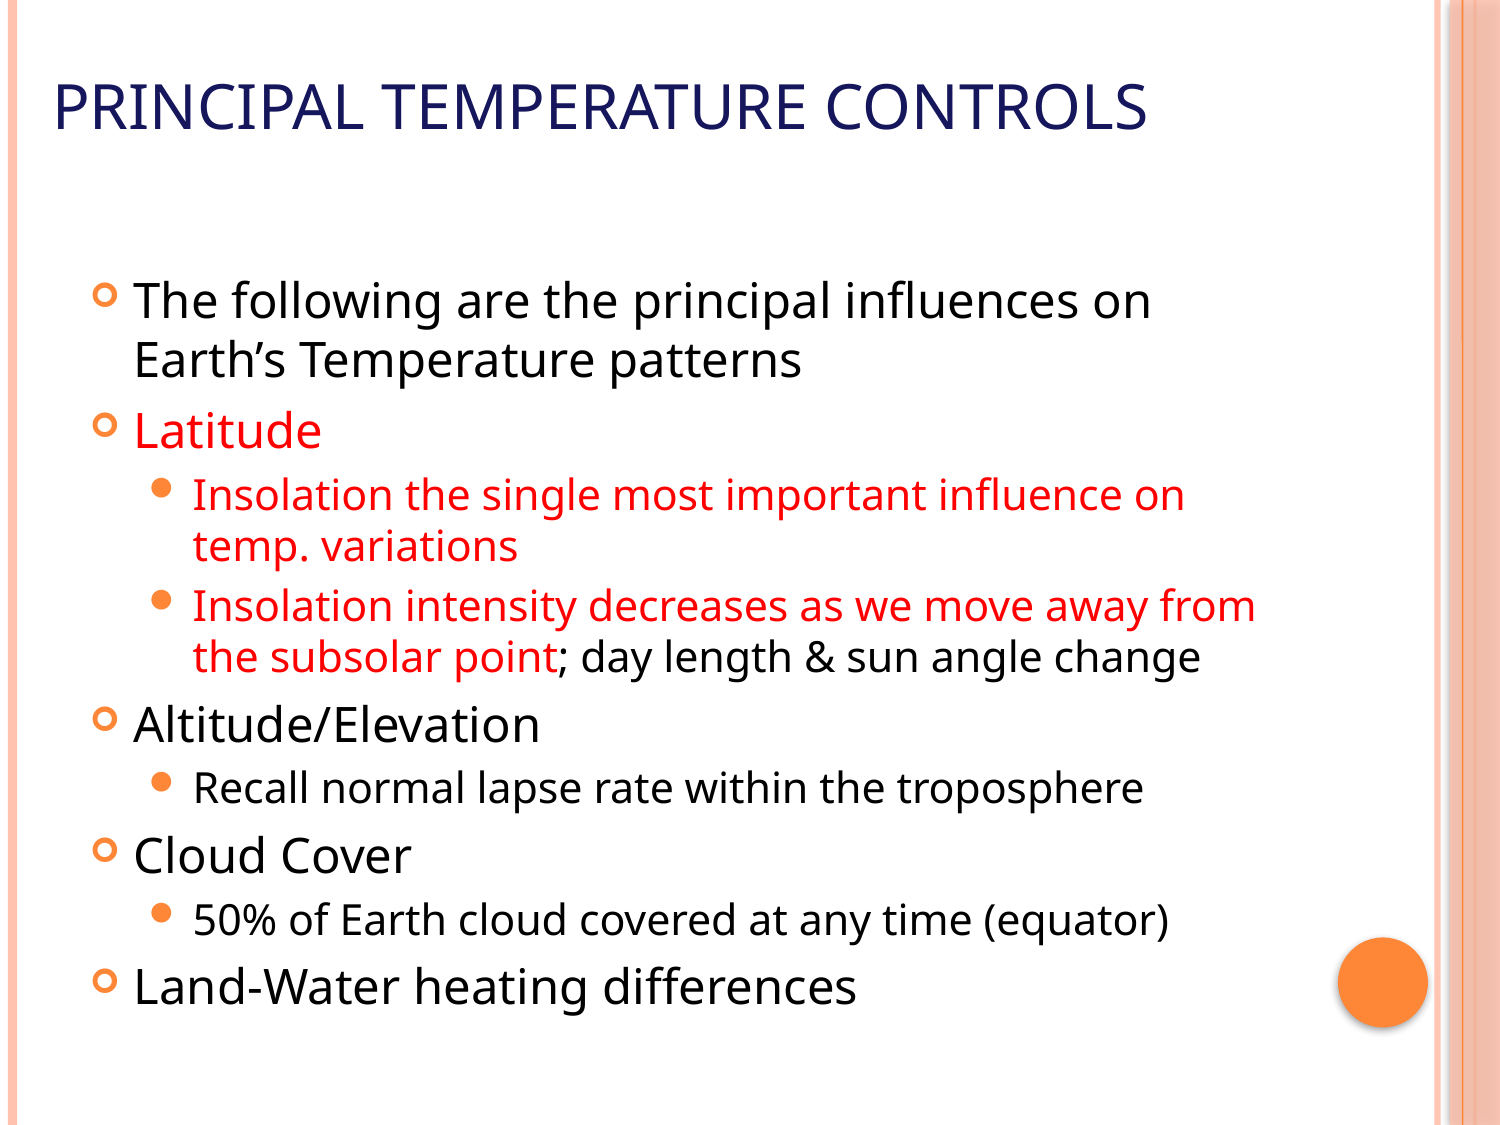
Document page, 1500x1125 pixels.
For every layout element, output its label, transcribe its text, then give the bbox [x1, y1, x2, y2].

title Principal Temperature Controls [37, 24, 1463, 150]
list The following are the principal influences on Earth’s Temperature patterns Latitude Insolation the single most important influence on temp. variations Insolation intensity decreases as we move away from the subsolar point; day length & sun angle change Altitude/Elevation Recall normal lapse rate within the troposphere Cloud Cover 50% of Earth cloud covered at any time (equator) Land-Water heating differences [75, 262, 1300, 1062]
